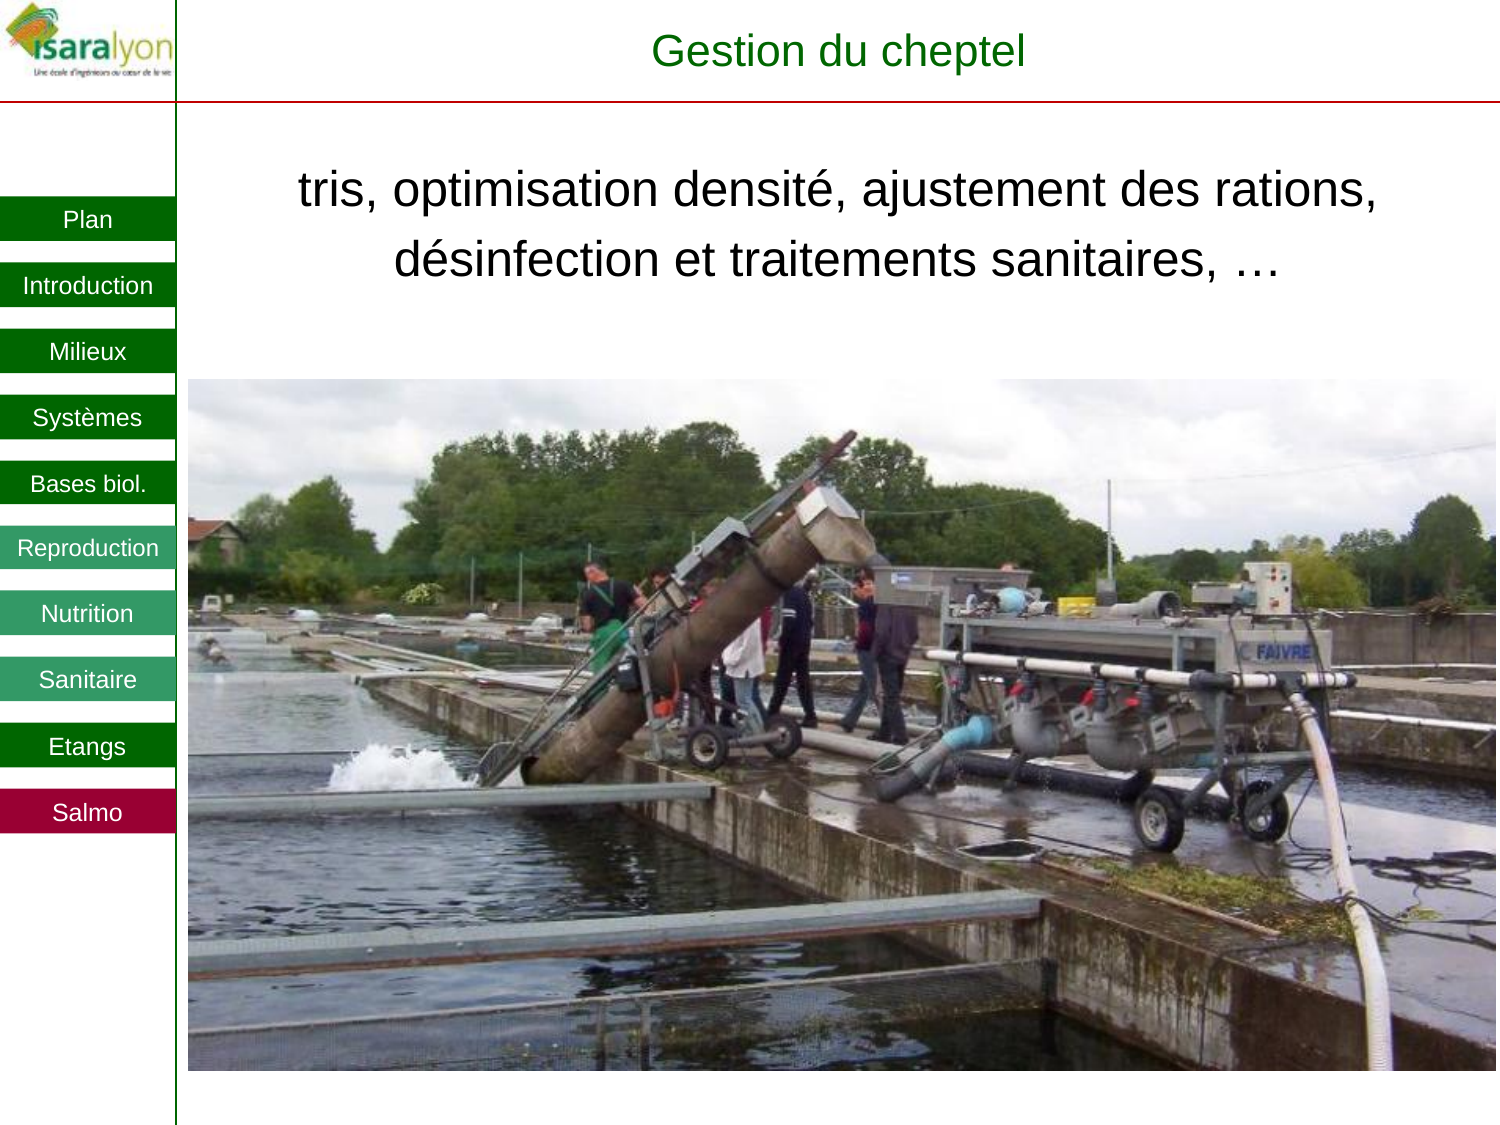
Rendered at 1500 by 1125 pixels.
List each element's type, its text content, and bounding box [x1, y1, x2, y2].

text_box Reproduction [0, 525, 171, 570]
text_box Salmo [0, 788, 171, 834]
text_box Sanitaire [0, 656, 171, 702]
text_box Plan [0, 196, 171, 241]
text_box Nutrition [0, 590, 171, 636]
text_box Gestion du cheptel [206, 13, 1471, 84]
list tris, optimisation densité, ajustement des rations, désinfection et traitements sanitaires, … [218, 148, 1459, 291]
text_box Systèmes [0, 394, 171, 440]
text_box Milieux [0, 328, 171, 374]
text_box Introduction [0, 262, 171, 308]
text_box Bases biol. [0, 460, 171, 505]
picture [0, 0, 175, 81]
picture [188, 379, 1496, 1071]
picture [177, 0, 181, 81]
text_box Etangs [0, 722, 171, 768]
